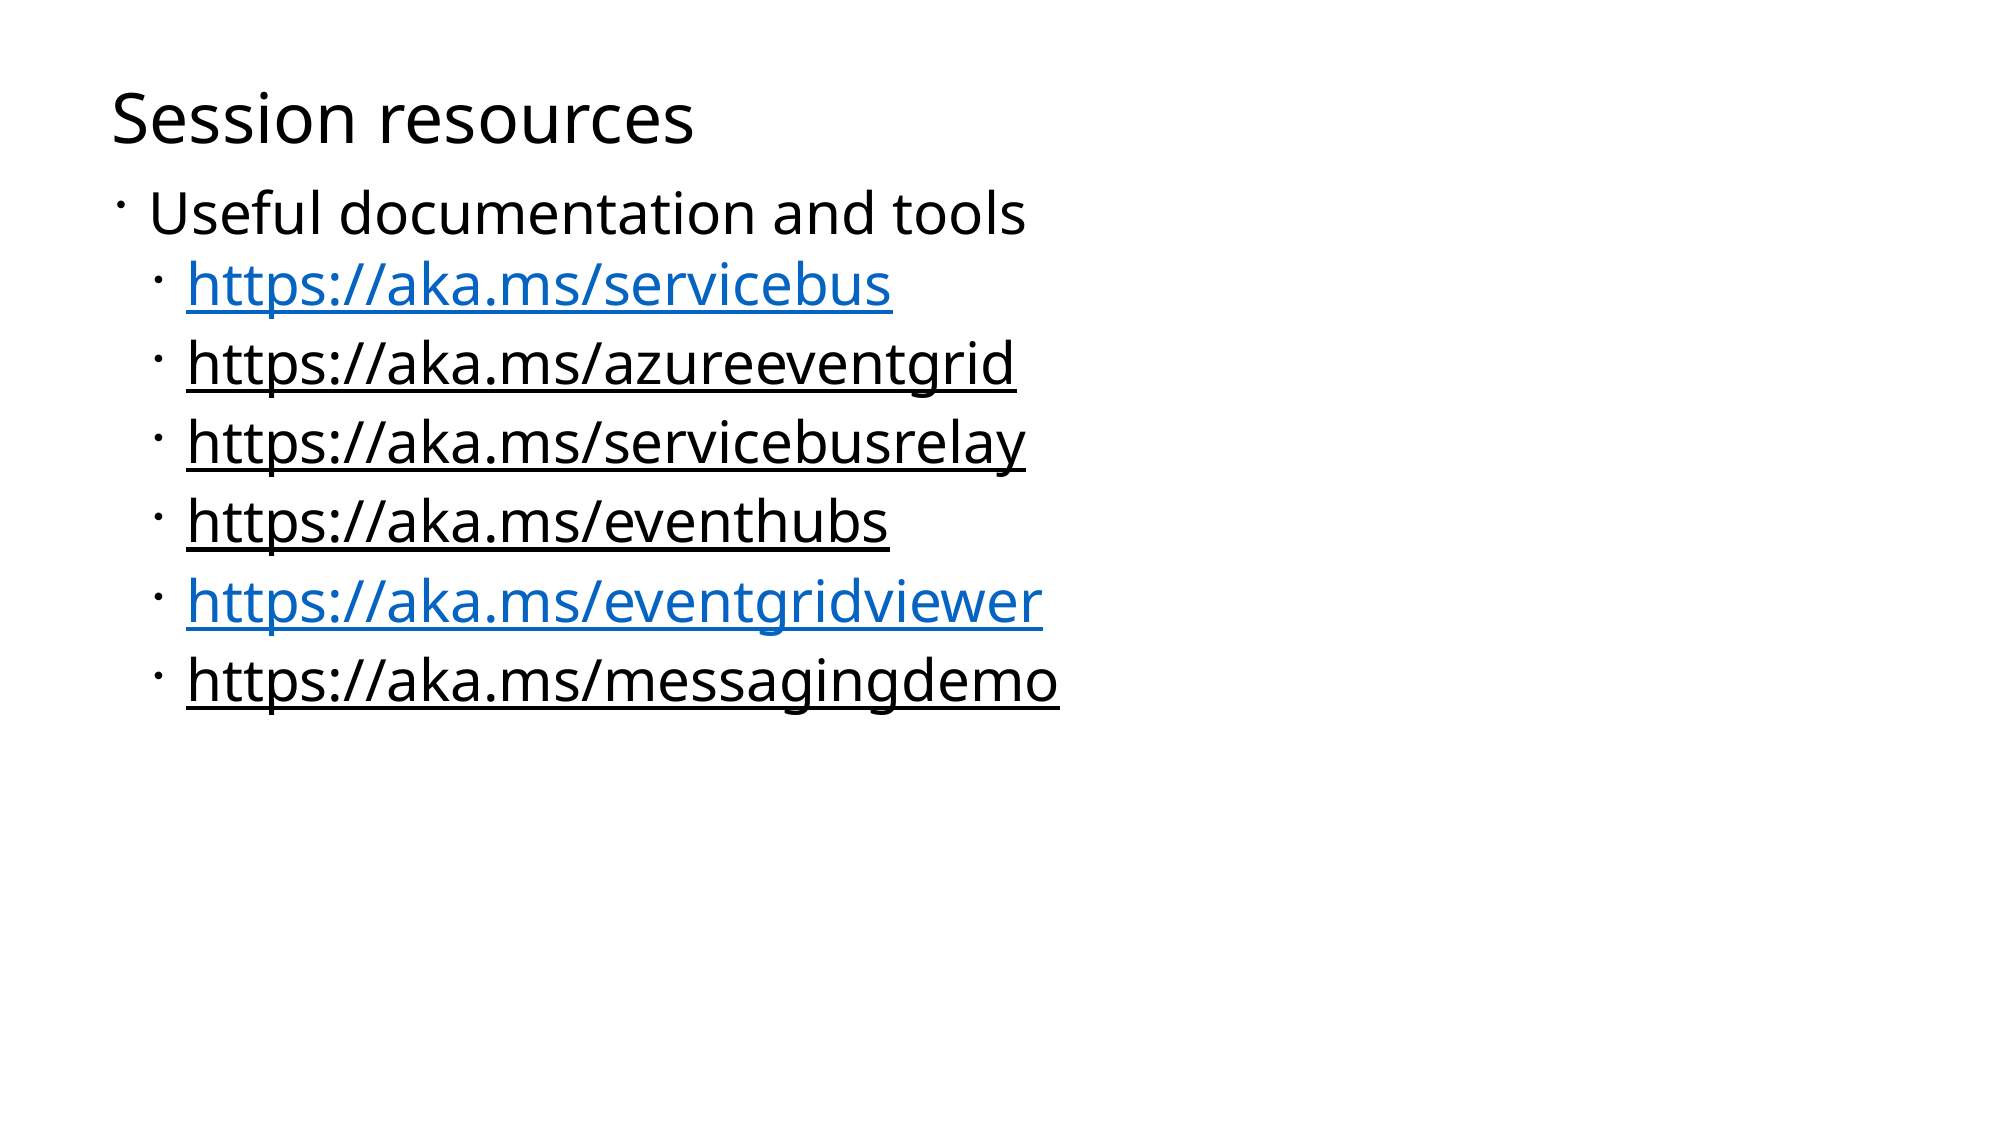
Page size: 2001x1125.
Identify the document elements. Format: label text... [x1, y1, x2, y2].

title Session resources [96, 75, 1904, 166]
text_box Useful documentation and tools https://aka.ms/servicebus https://aka.ms/azureeventgrid https://aka.ms/servicebusrelay https://aka.ms/eventhubs https://aka.ms/eventgridviewer https://aka.ms/messagingdemo [96, 235, 1904, 789]
